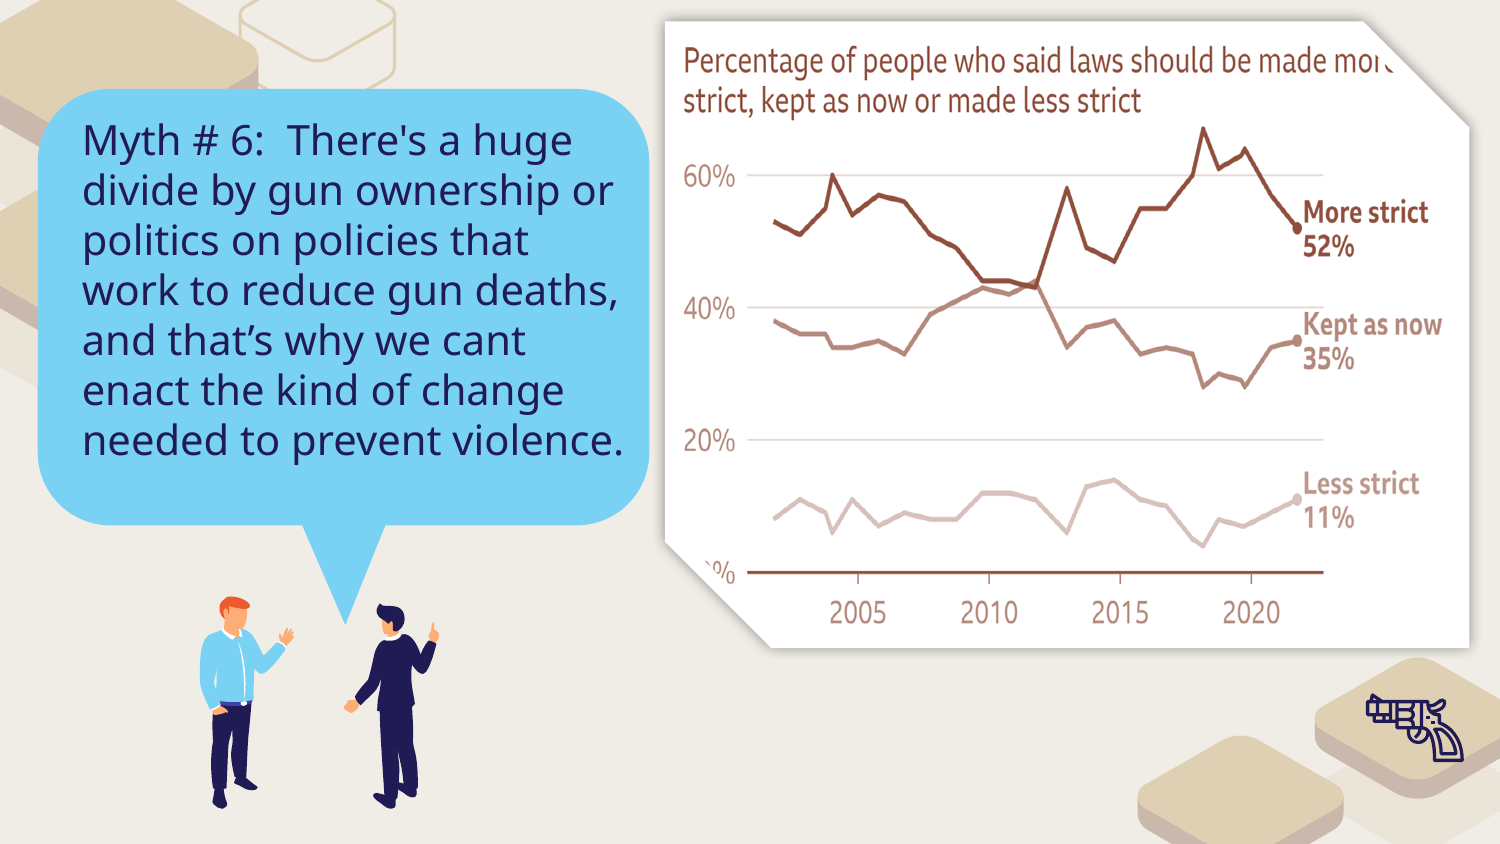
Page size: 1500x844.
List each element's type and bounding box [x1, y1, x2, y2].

text_box [1365, 693, 1465, 763]
text_box [343, 603, 440, 810]
picture [671, 28, 1463, 641]
text_box [199, 596, 296, 810]
text_box [37, 88, 650, 626]
